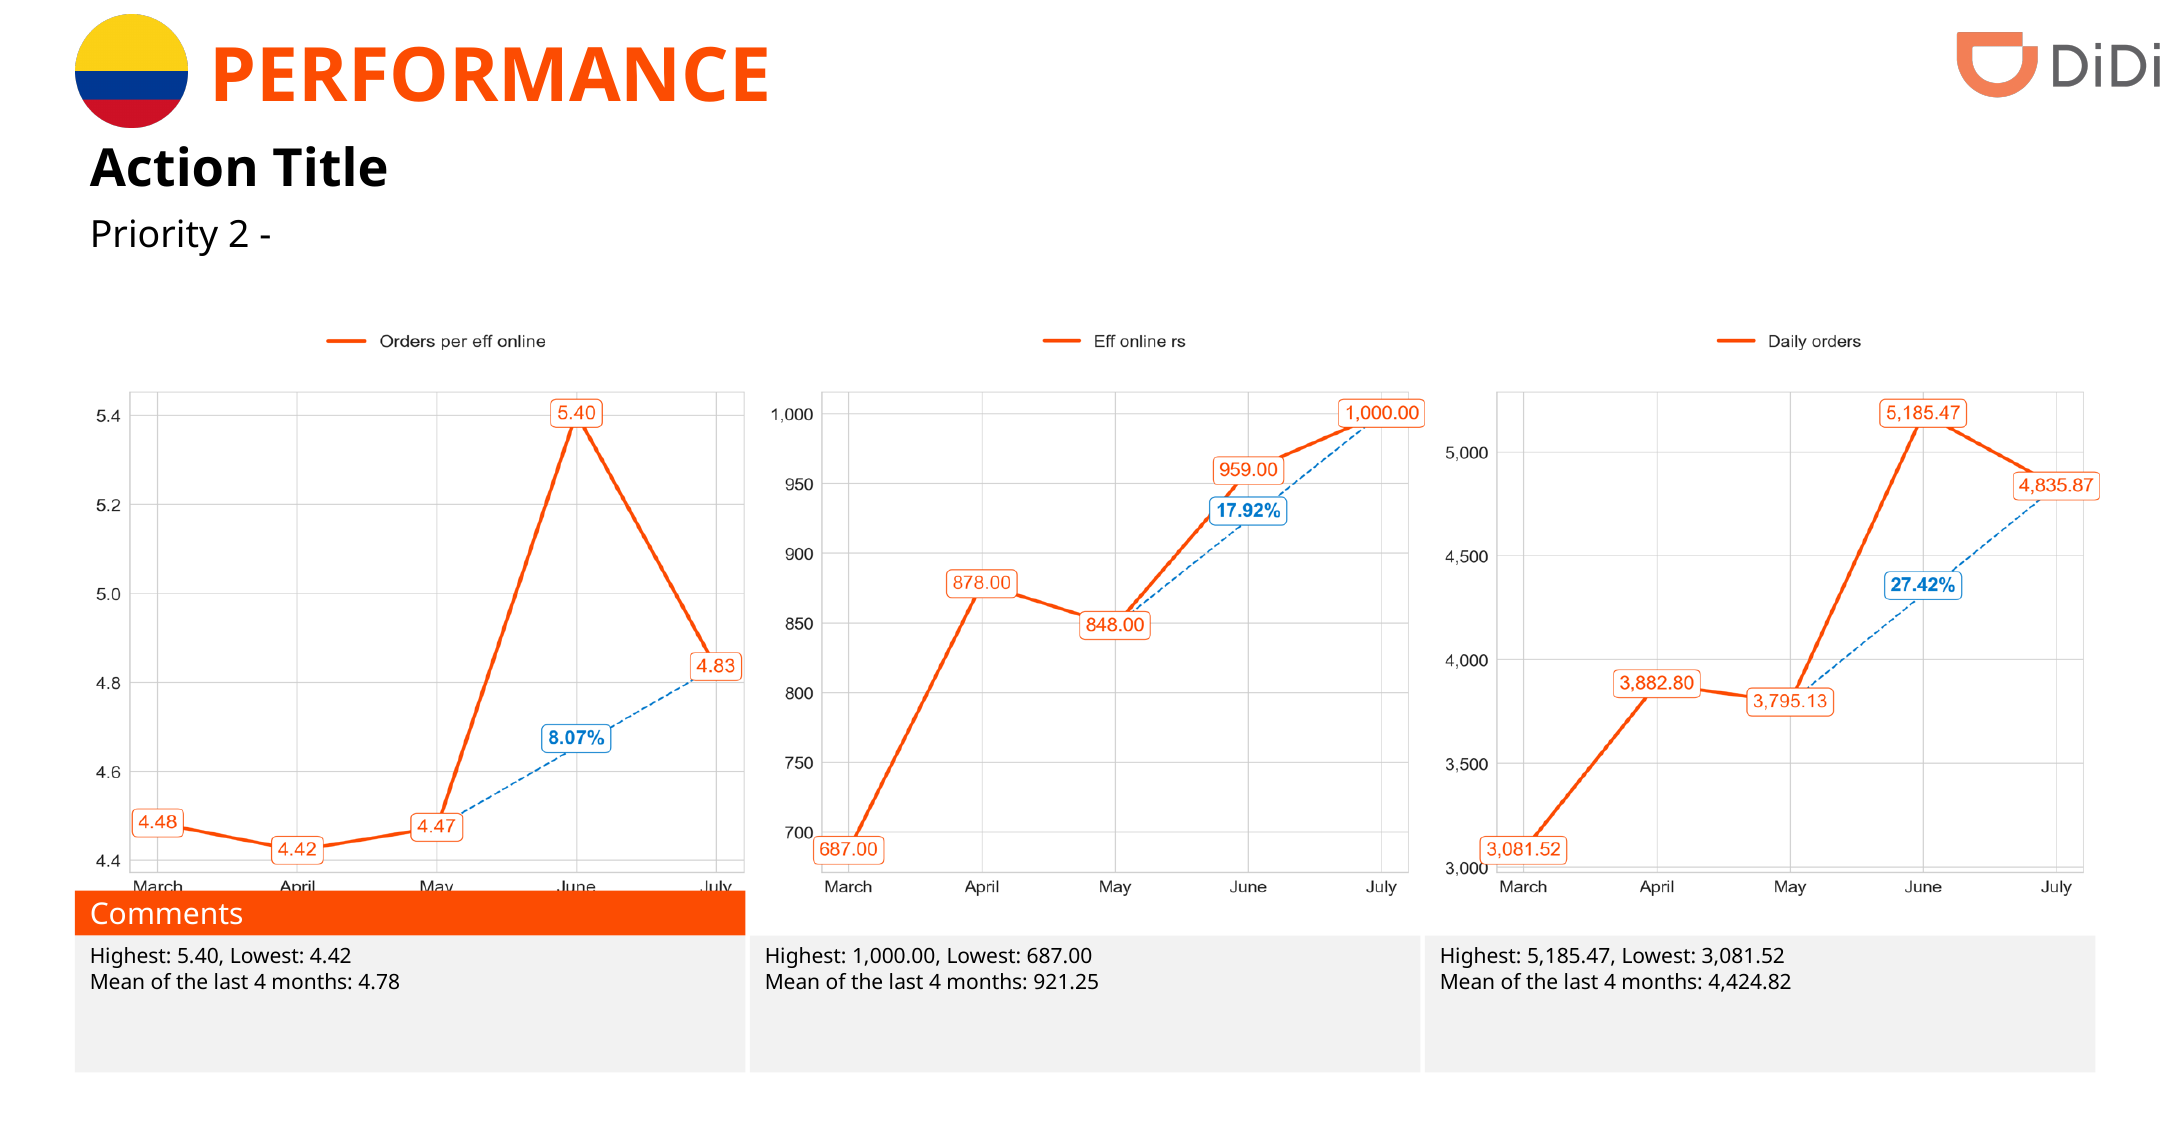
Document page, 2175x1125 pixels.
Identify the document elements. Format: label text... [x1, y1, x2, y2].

text_box Highest: 1,000.00, Lowest: 687.00 Mean of the last 4 months: 921.25 [749, 935, 1421, 1073]
picture [74, 322, 2101, 914]
picture [1949, 1, 2175, 129]
picture [74, 14, 188, 128]
text_box Priority 2 - [74, 202, 2175, 263]
text_box Comments [74, 921, 746, 936]
text_box Highest: 5.40, Lowest: 4.42 Mean of the last 4 months: 4.78 [74, 936, 746, 1073]
text_box PERFORMANCE [194, 15, 1800, 127]
text_box Action Title [74, 127, 2175, 202]
text_box Highest: 5,185.47, Lowest: 3,081.52 Mean of the last 4 months: 4,424.82 [1424, 935, 2096, 1073]
